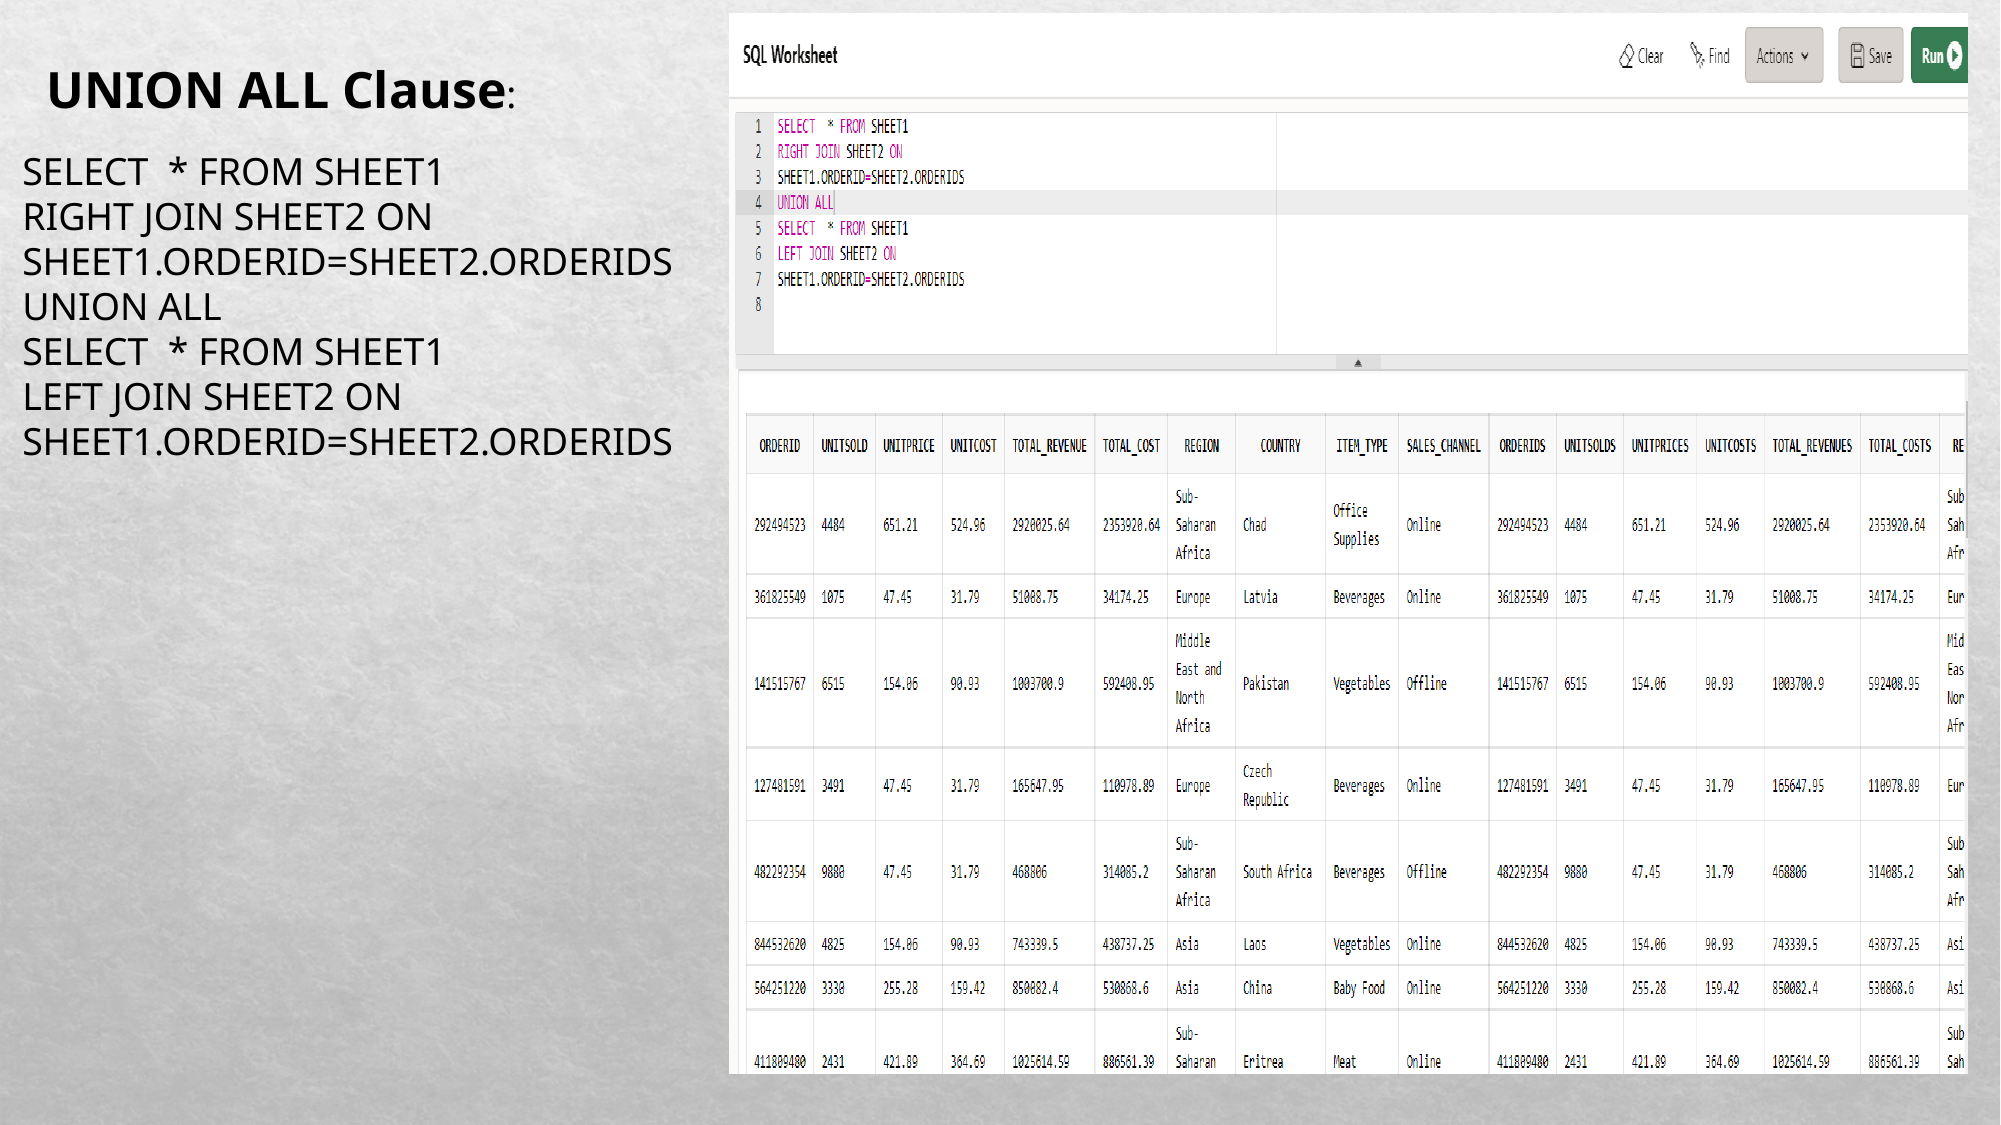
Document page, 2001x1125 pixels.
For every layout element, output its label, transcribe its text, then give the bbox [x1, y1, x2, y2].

picture [729, 13, 1969, 1075]
text_box UNION ALL Clause: [32, 50, 720, 126]
text_box SELECT * FROM SHEET1 RIGHT JOIN SHEET2 ON SHEET1.ORDERID=SHEET2.ORDERIDS UNION ALL SELECT * FROM SHEET1 LEFT JOIN SHEET2 ON SHEET1.ORDERID=SHEET2.ORDERIDS [7, 140, 720, 471]
